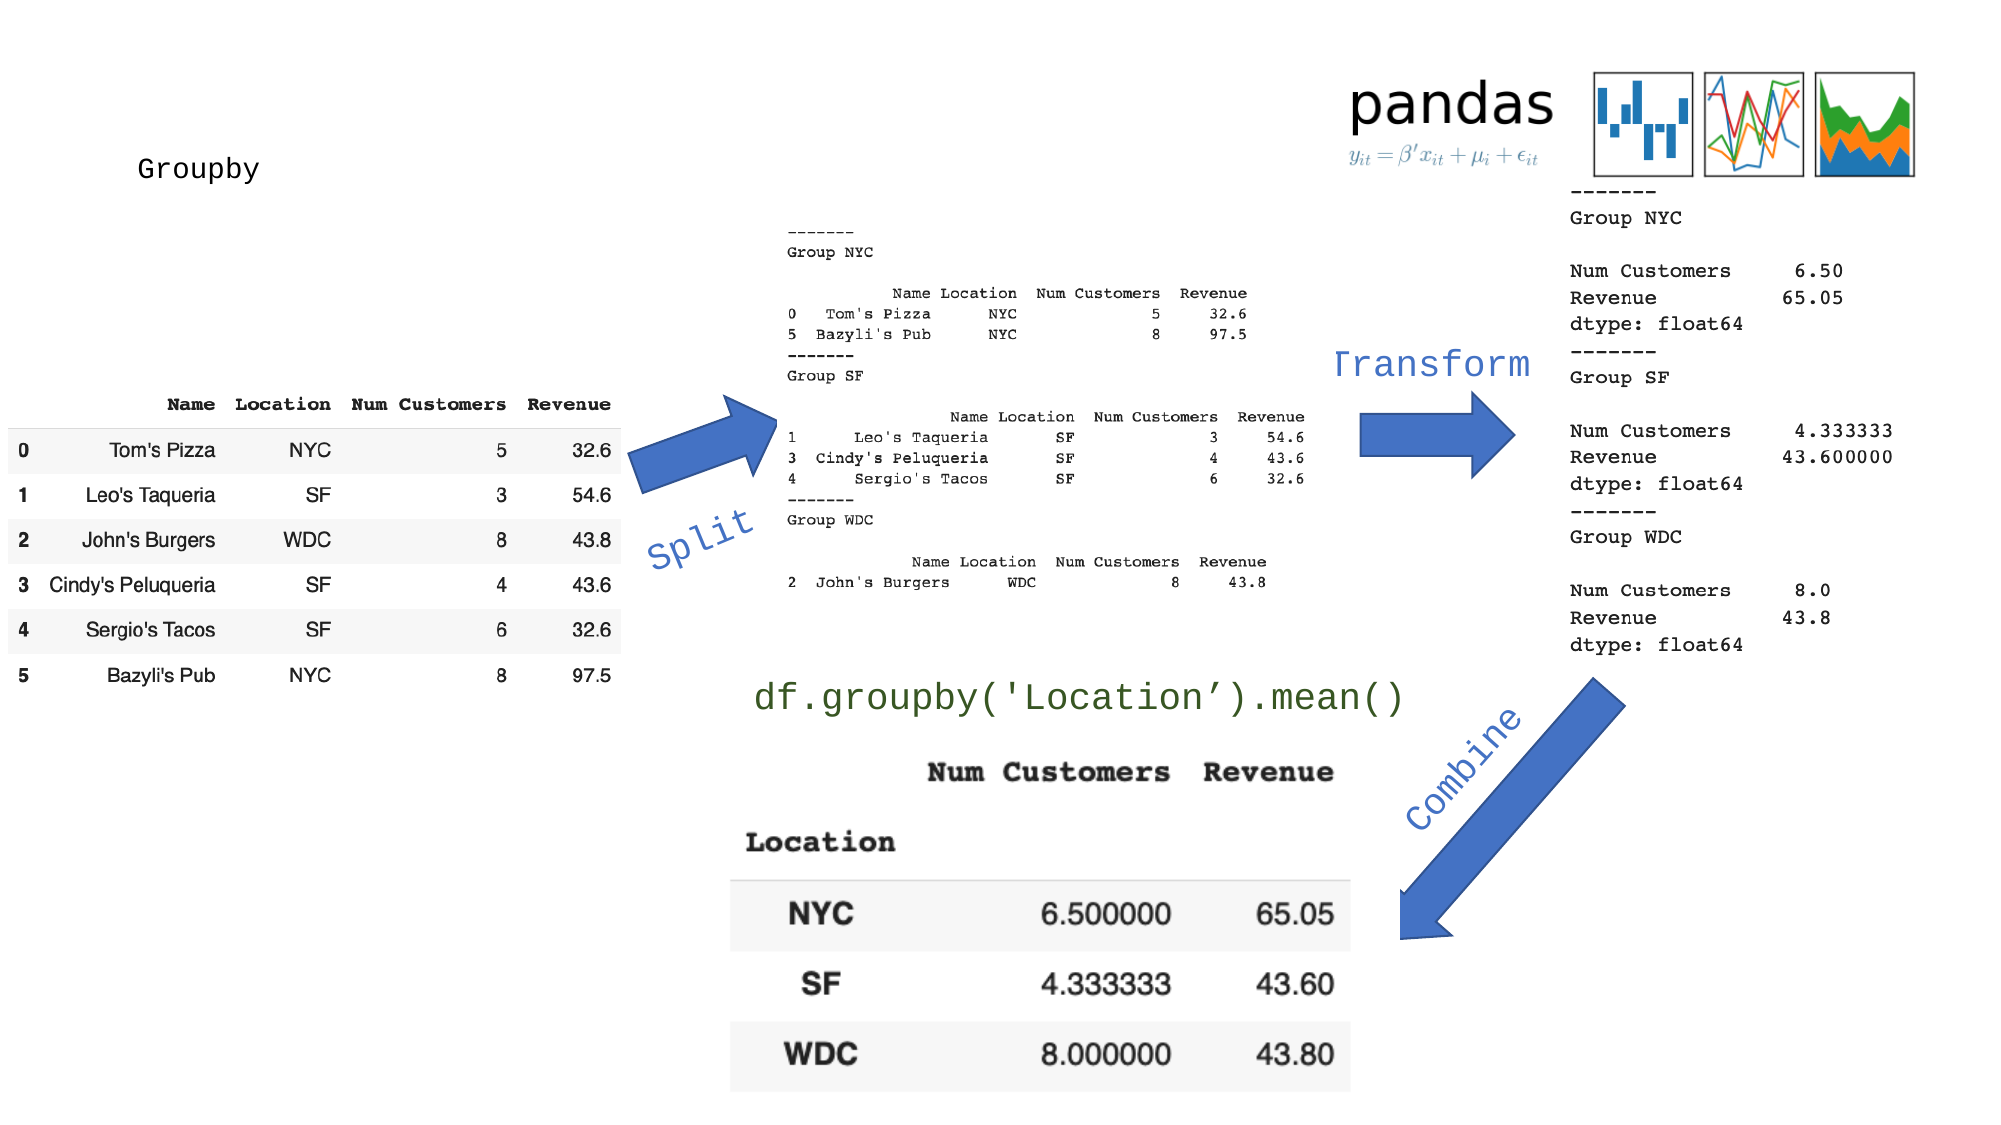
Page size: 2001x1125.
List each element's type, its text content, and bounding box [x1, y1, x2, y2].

text_box [642, 396, 771, 493]
picture [0, 381, 638, 700]
text_box df.groupby('Location’).mean() [746, 664, 1433, 725]
text_box [1360, 392, 1515, 477]
picture [1317, 59, 1933, 663]
picture [776, 216, 1337, 599]
picture [713, 744, 1400, 1095]
text_box Split [642, 478, 771, 589]
text_box [1404, 678, 1625, 939]
title Groupby [136, 59, 1548, 278]
text_box Combine [1404, 670, 1552, 852]
text_box Transform [1341, 331, 1548, 392]
